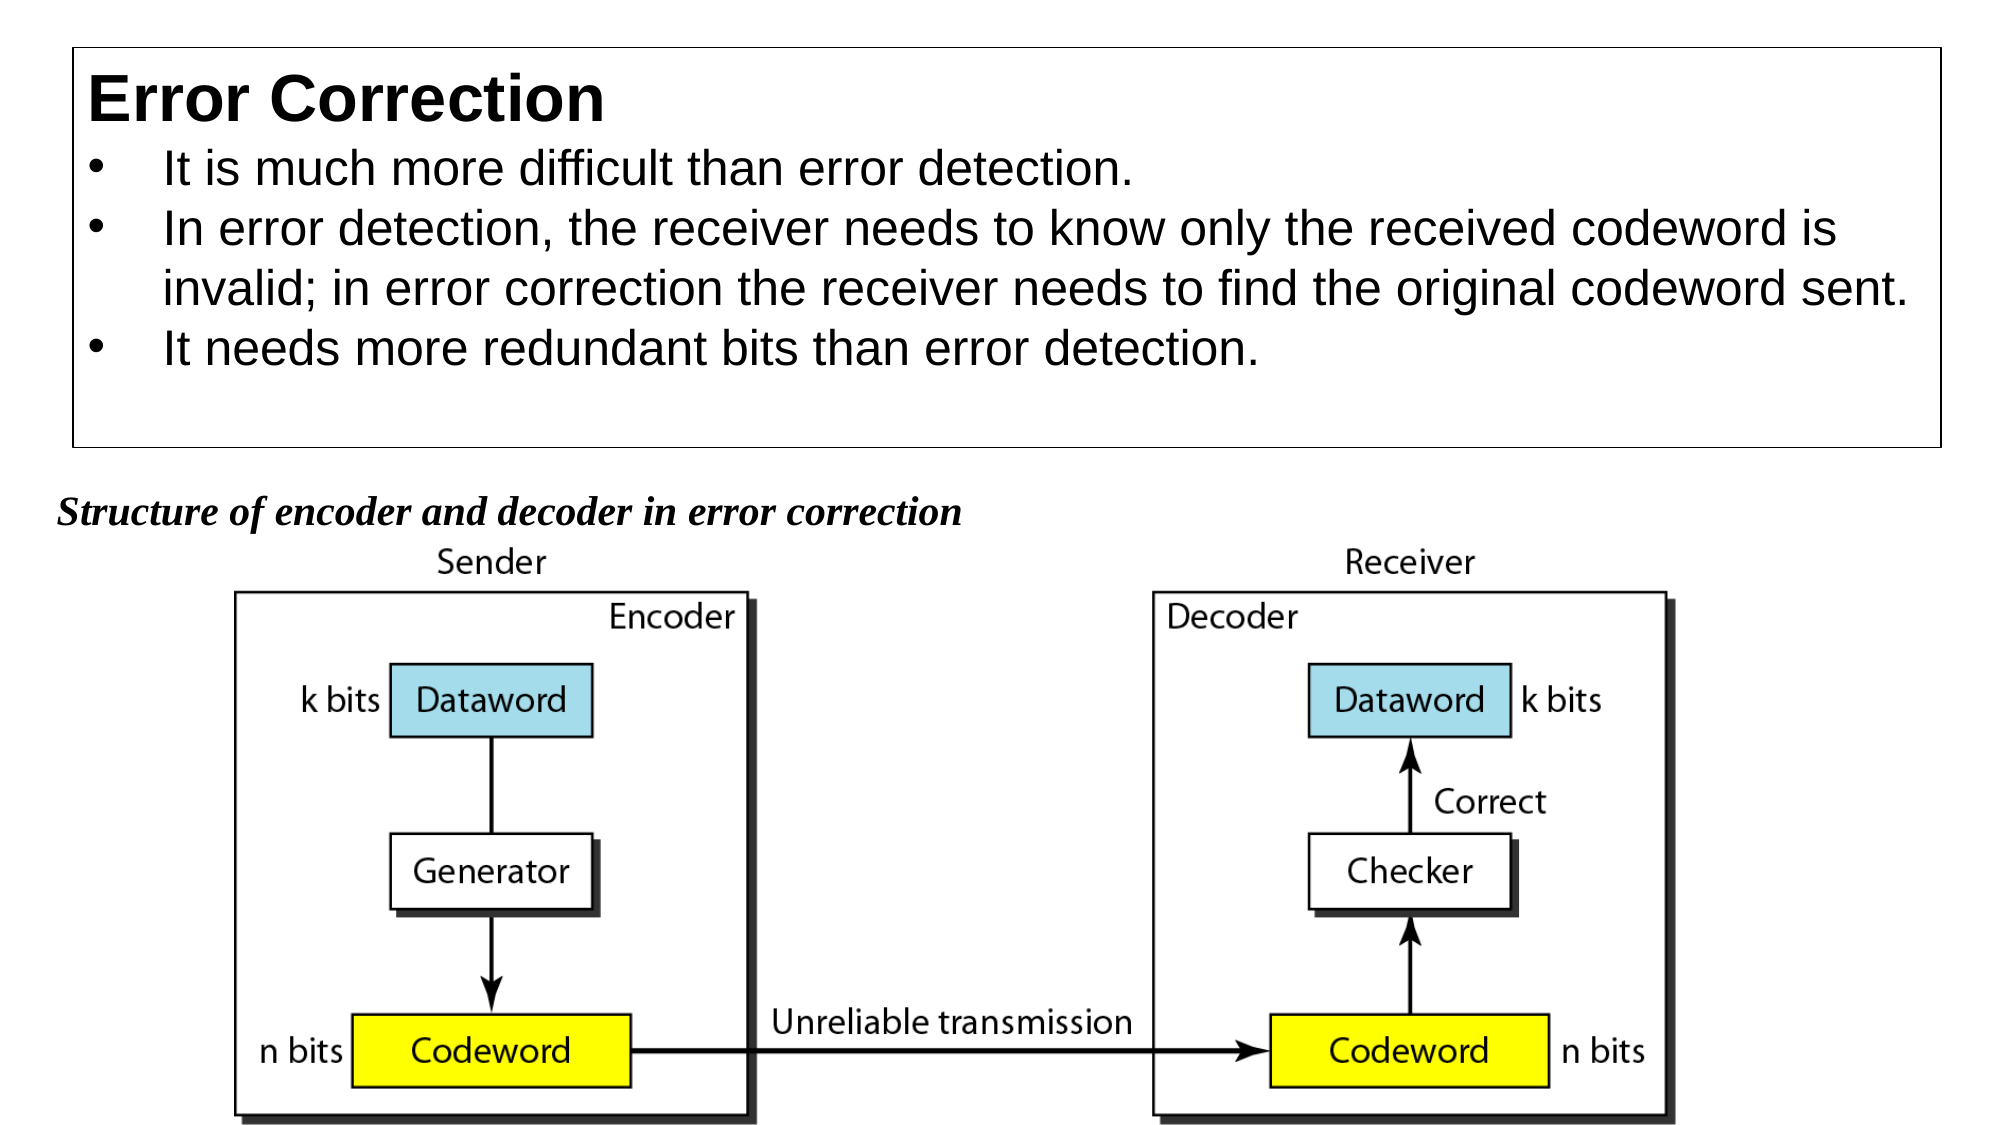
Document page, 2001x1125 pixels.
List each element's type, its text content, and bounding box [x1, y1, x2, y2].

picture [233, 543, 1676, 1125]
text_box Error Correction It is much more difficult than error detection. In error detection, the receiver needs to know only the received codeword is invalid; in error correction the receiver needs to find the original codeword sent. It needs more redundant bits than error detection. [72, 47, 1941, 448]
text_box Structure of encoder and decoder in error correction [16, 467, 979, 543]
